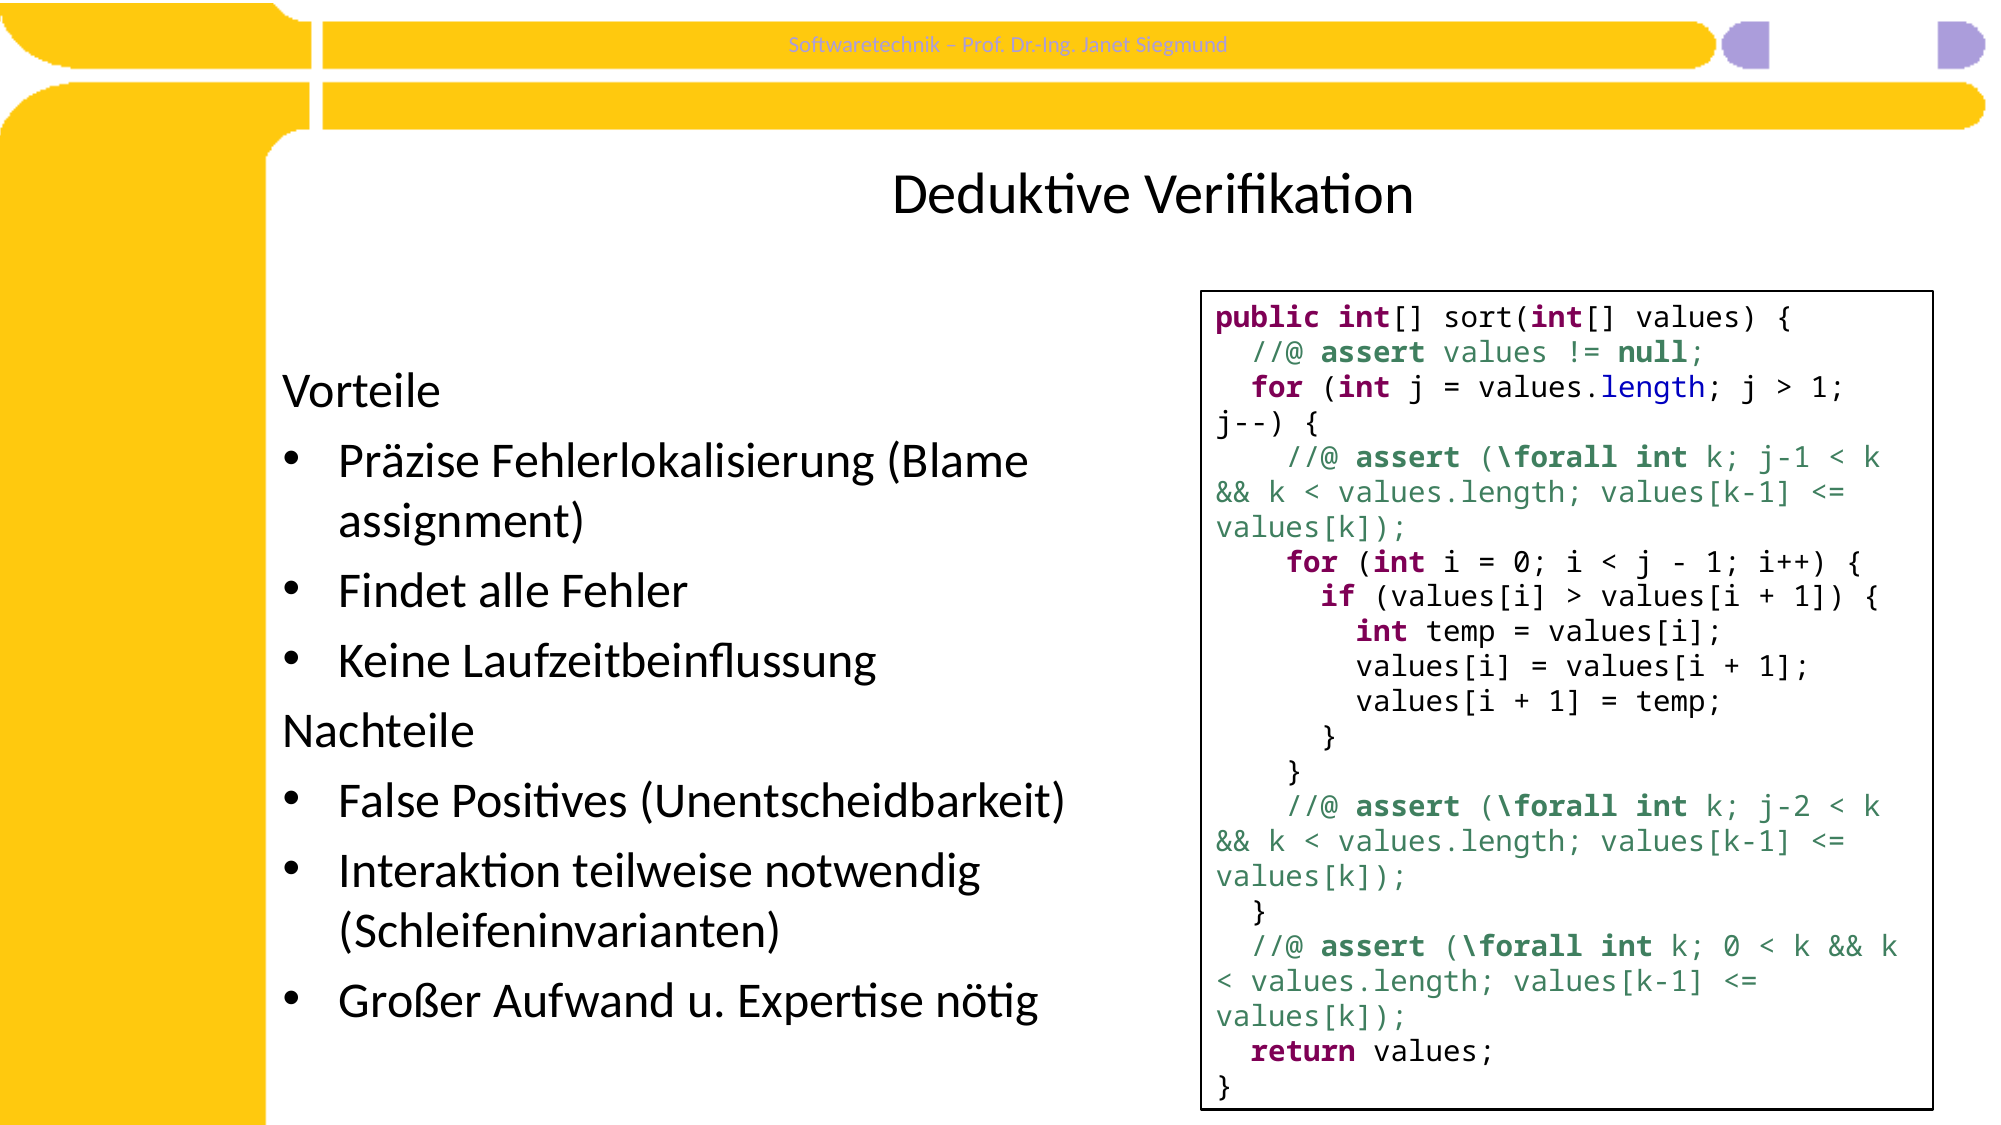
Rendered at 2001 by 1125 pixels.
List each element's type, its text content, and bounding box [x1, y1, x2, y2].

title Deduktive Verifikation [350, 137, 1957, 243]
list Vorteile Präzise Fehlerlokalisierung (Blame assignment) Findet alle Fehler Keine Laufzeitbeinflussung Nachteile False Positives (Unentscheidbarkeit) Interaktion teilweise notwendig (Schleifeninvarianten) Großer Aufwand u. Expertise nötig [267, 349, 1200, 1104]
text_box public int[] sort(int[] values) { //@ assert values != null; for (int j = values.length; j > 1; j--) { //@ assert (\forall int k; j-1 < k && k < values.length; values[k-1] <= values[k]); for (int i = 0; i < j - 1; i++) { if (values[i] > values[i + 1]) { int temp = values[i]; values[i] = values[i + 1]; values[i + 1] = temp; } } //@ assert (\forall int k; j-2 < k && k < values.length; values[k-1] <= values[k]); } //@ assert (\forall int k; 0 < k && k < values.length; values[k-1] <= values[k]); return values; } [1200, 290, 1934, 1110]
picture [0, 3, 1999, 1125]
